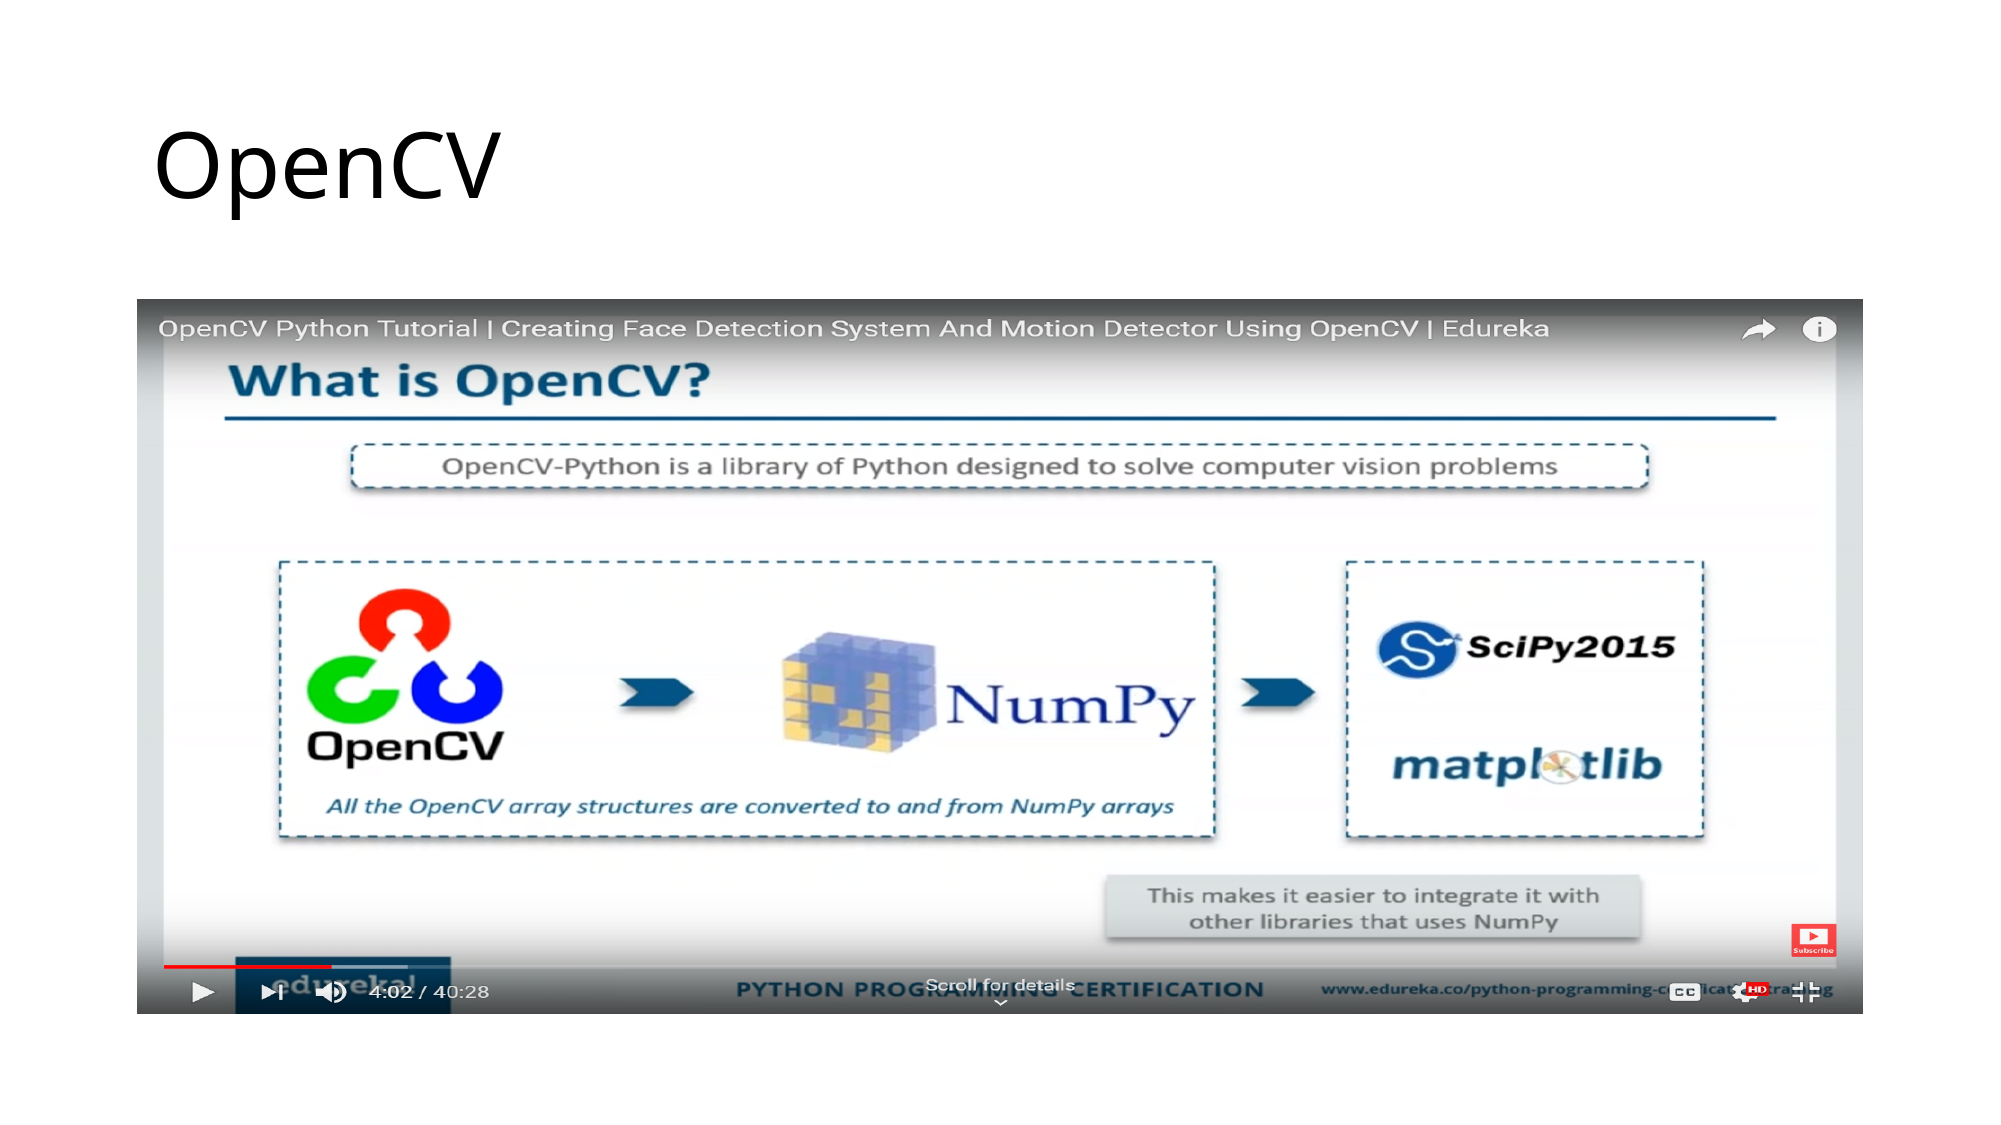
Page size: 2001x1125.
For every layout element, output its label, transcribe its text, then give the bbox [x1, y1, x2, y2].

title OpenCV [137, 59, 1863, 278]
picture [137, 299, 1863, 1014]
